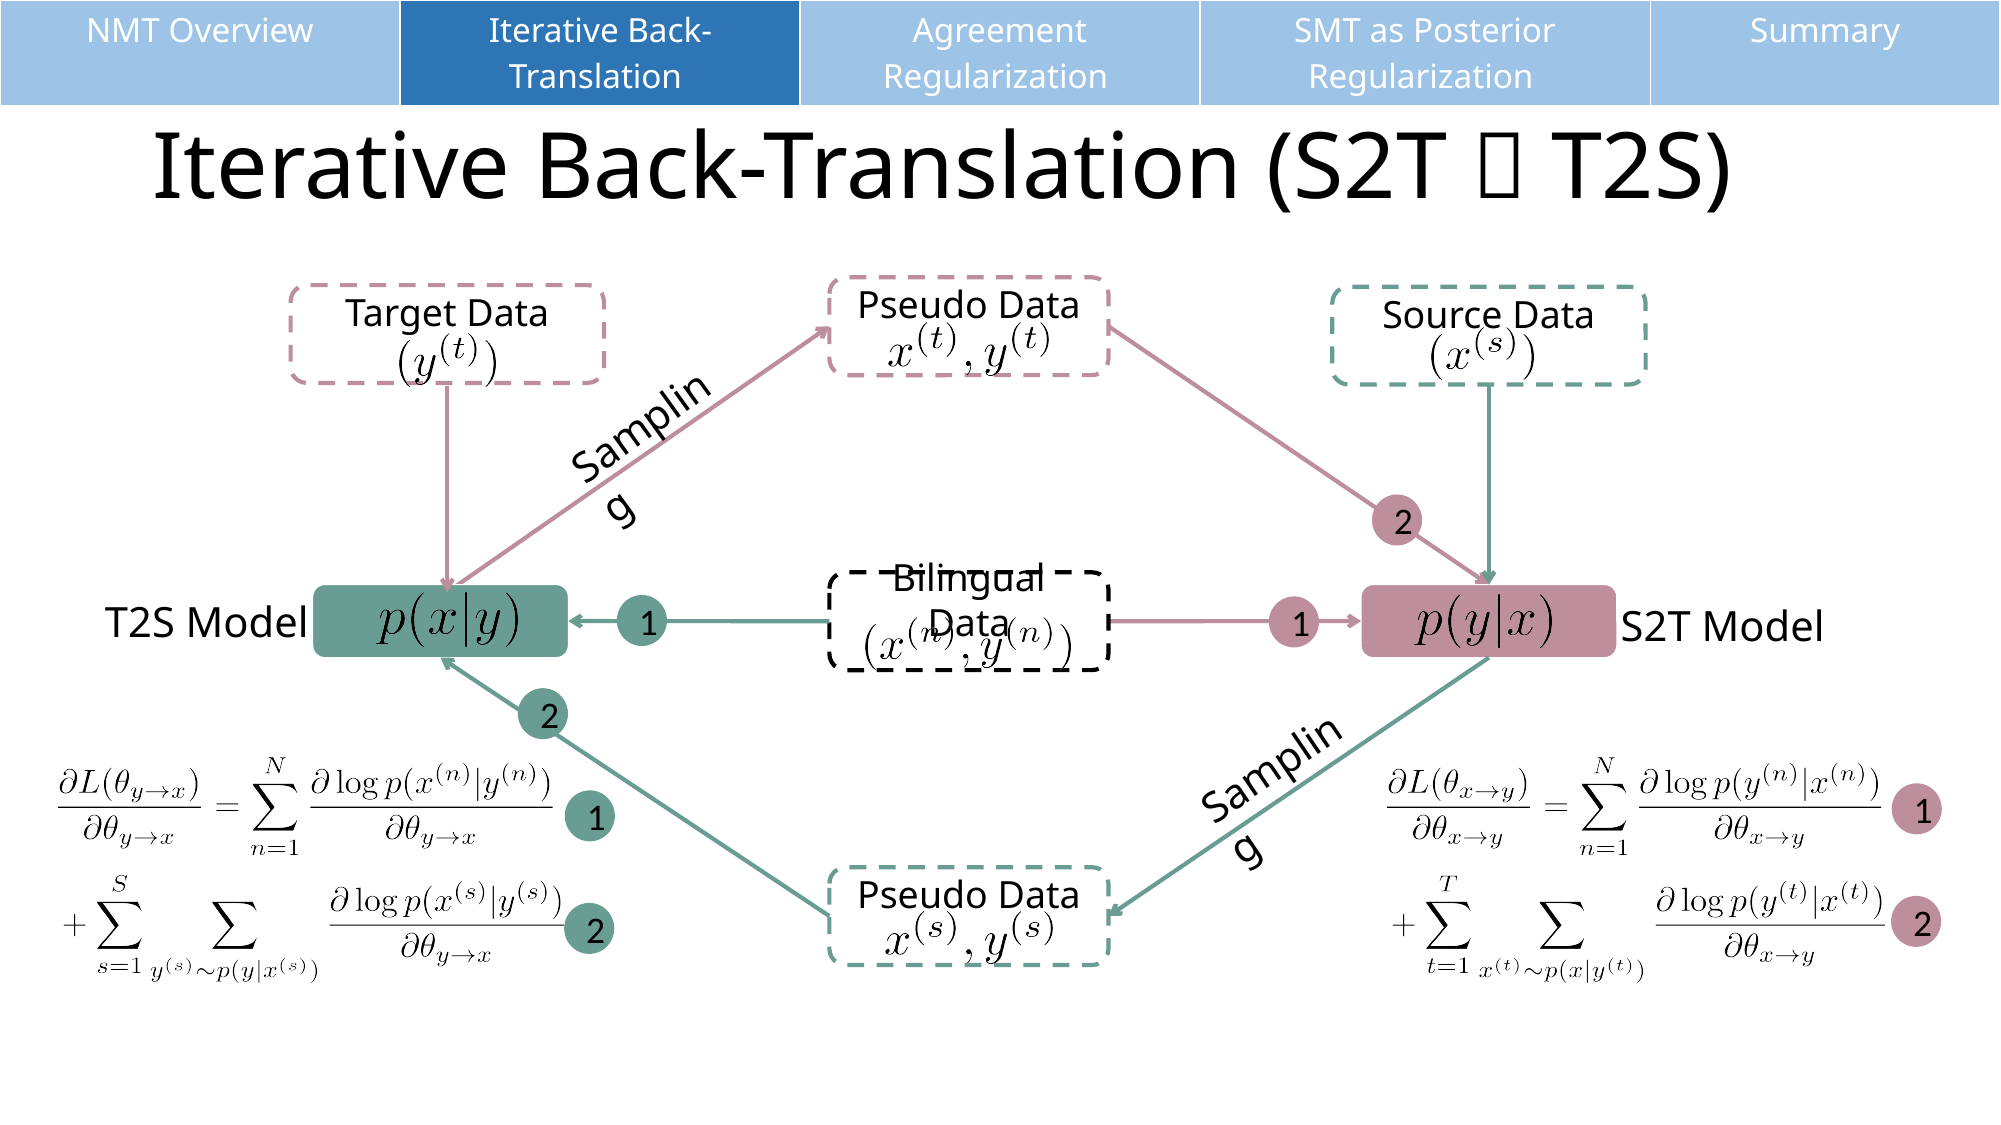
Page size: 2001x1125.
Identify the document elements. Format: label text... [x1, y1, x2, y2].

table_header Agreement Regularization [801, 1, 1199, 105]
table_header Summary [1651, 1, 1999, 105]
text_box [58, 277, 1942, 983]
title Iterative Back-Translation (S2T  T2S) [137, 106, 1863, 277]
table_header Iterative Back-Translation [401, 1, 799, 105]
table_header NMT Overview [1, 1, 399, 105]
table_header SMT as Posterior Regularization [1201, 1, 1650, 105]
